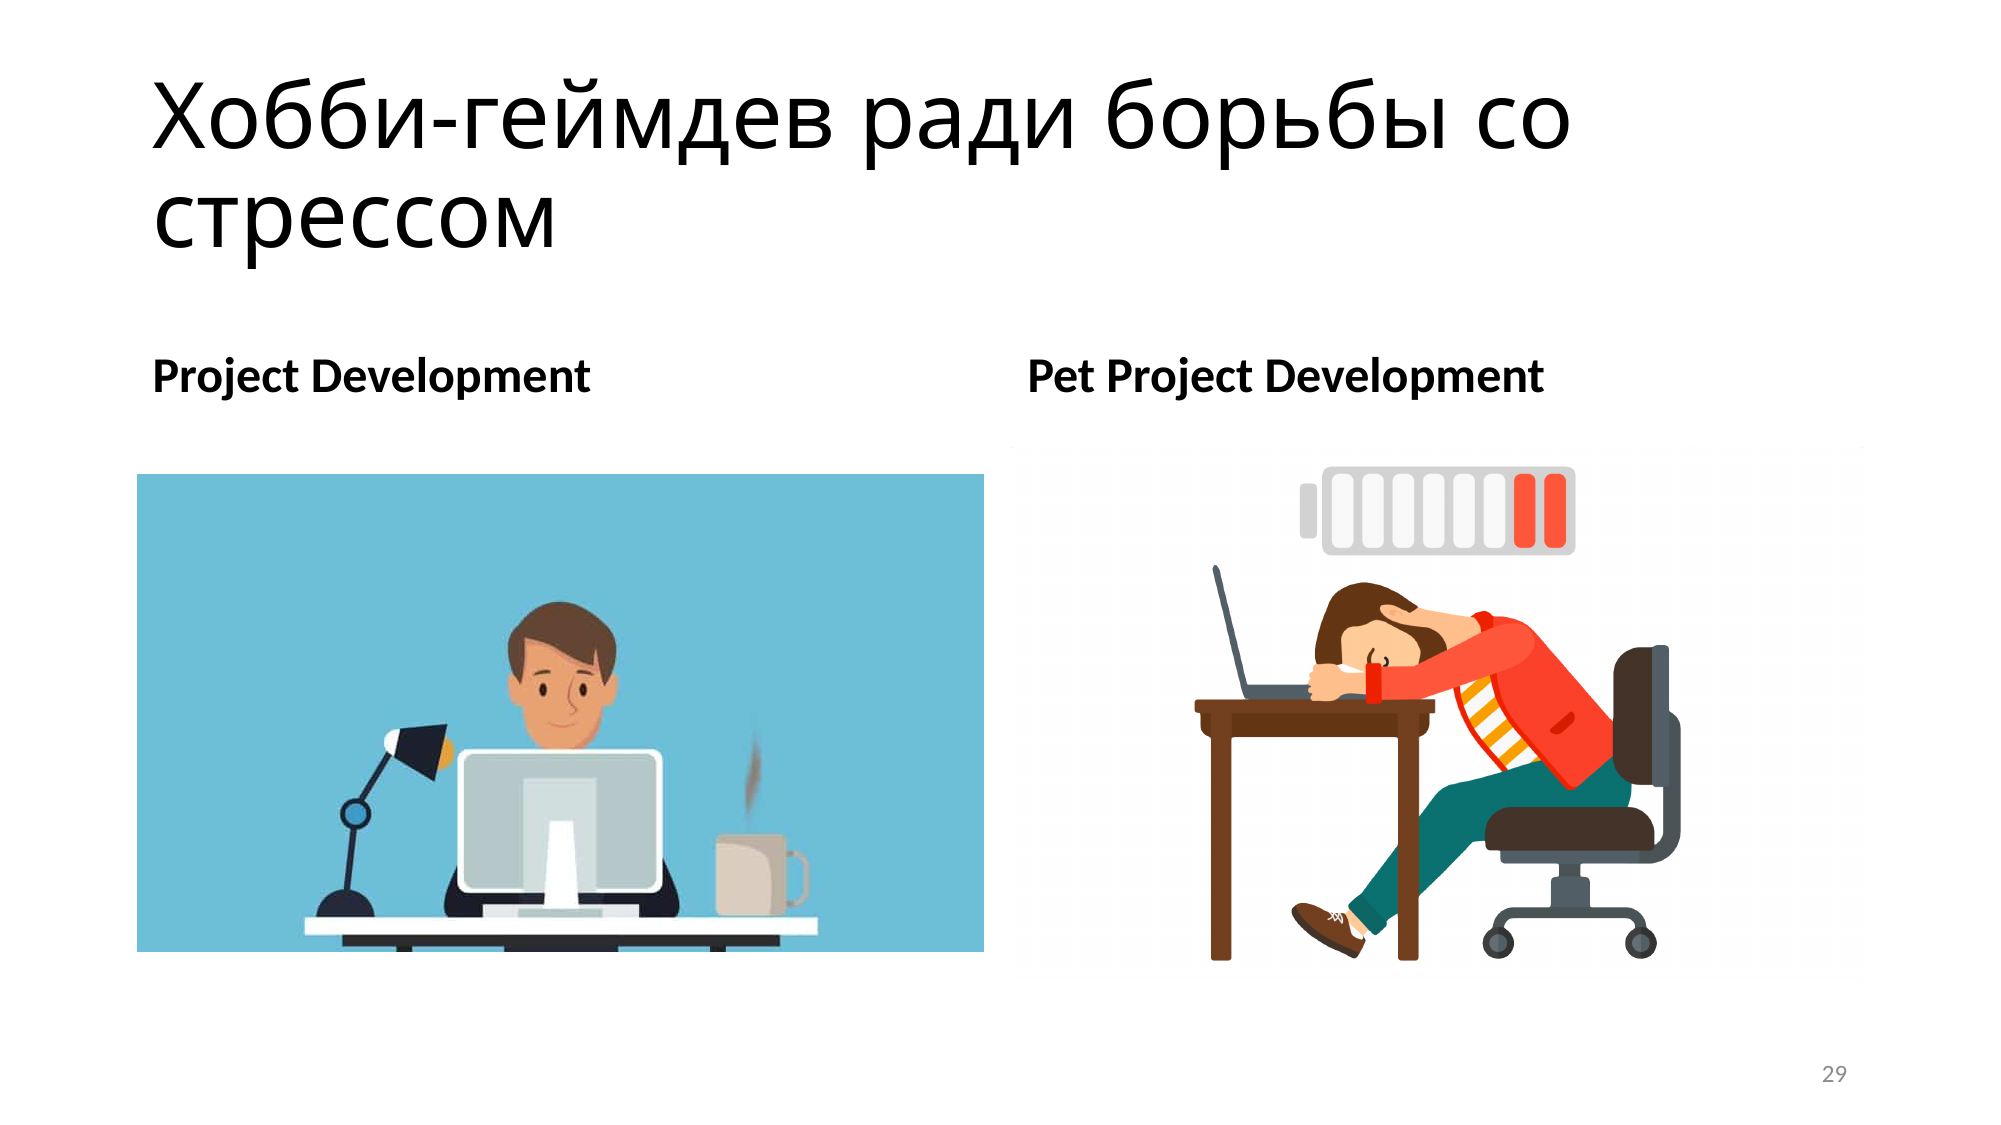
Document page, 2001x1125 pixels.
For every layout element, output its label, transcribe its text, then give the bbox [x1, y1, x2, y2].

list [1012, 447, 1863, 979]
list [137, 474, 984, 952]
list Pet Project Development [1012, 275, 1863, 411]
title Хобби-геймдев ради борьбы со стрессом [137, 59, 1863, 278]
slide_number 29 [1412, 1042, 1863, 1103]
list Project Development [137, 275, 984, 411]
